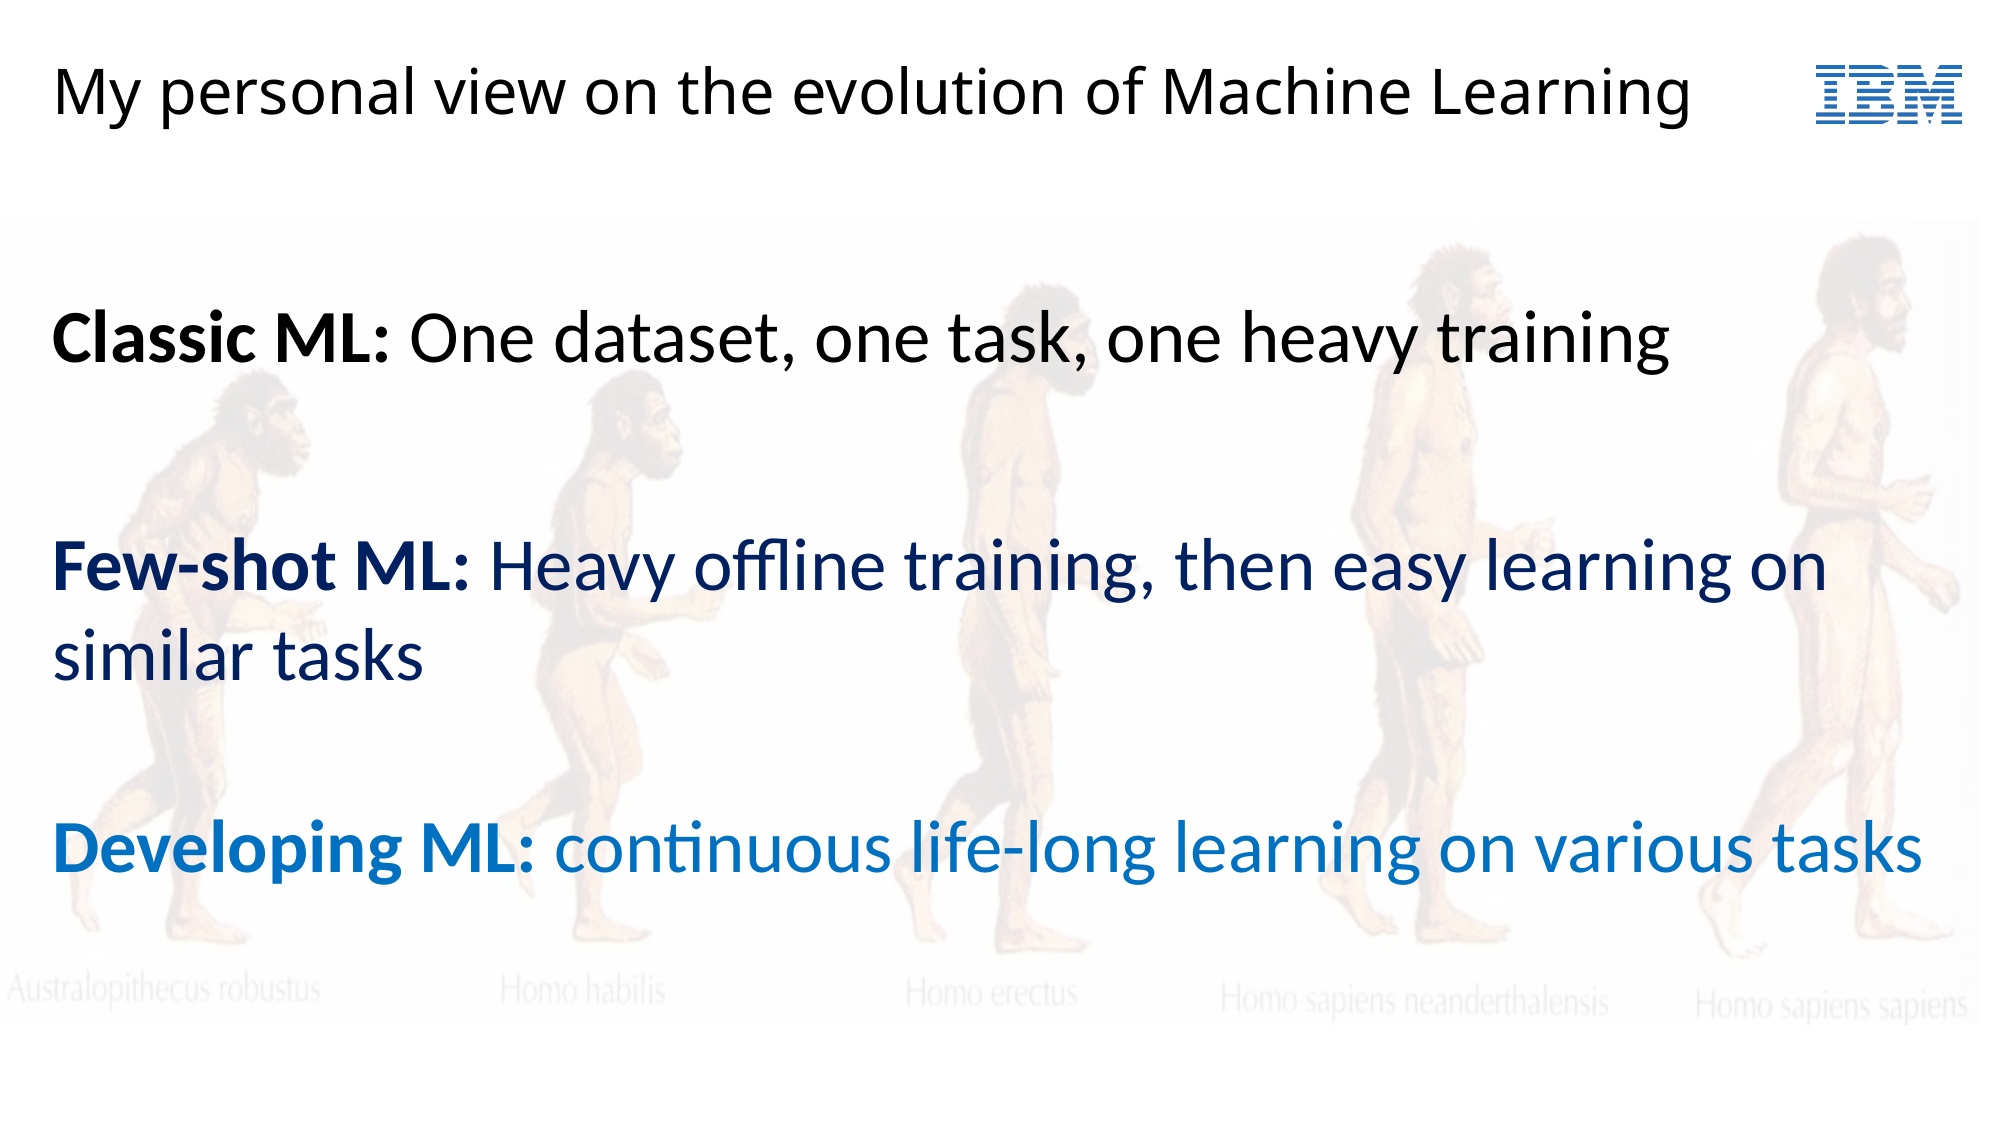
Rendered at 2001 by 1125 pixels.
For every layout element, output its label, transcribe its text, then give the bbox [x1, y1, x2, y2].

picture [1816, 65, 1962, 124]
title My personal view on the evolution of Machine Learning [37, 39, 1740, 150]
text_box [0, 219, 1981, 1026]
text_box Classic ML: One dataset, one task, one heavy training [37, 279, 1886, 385]
text_box Few-shot ML: Heavy offline training, then easy learning on similar tasks [37, 508, 1952, 703]
text_box Developing ML: continuous life-long learning on various tasks [37, 789, 1966, 895]
